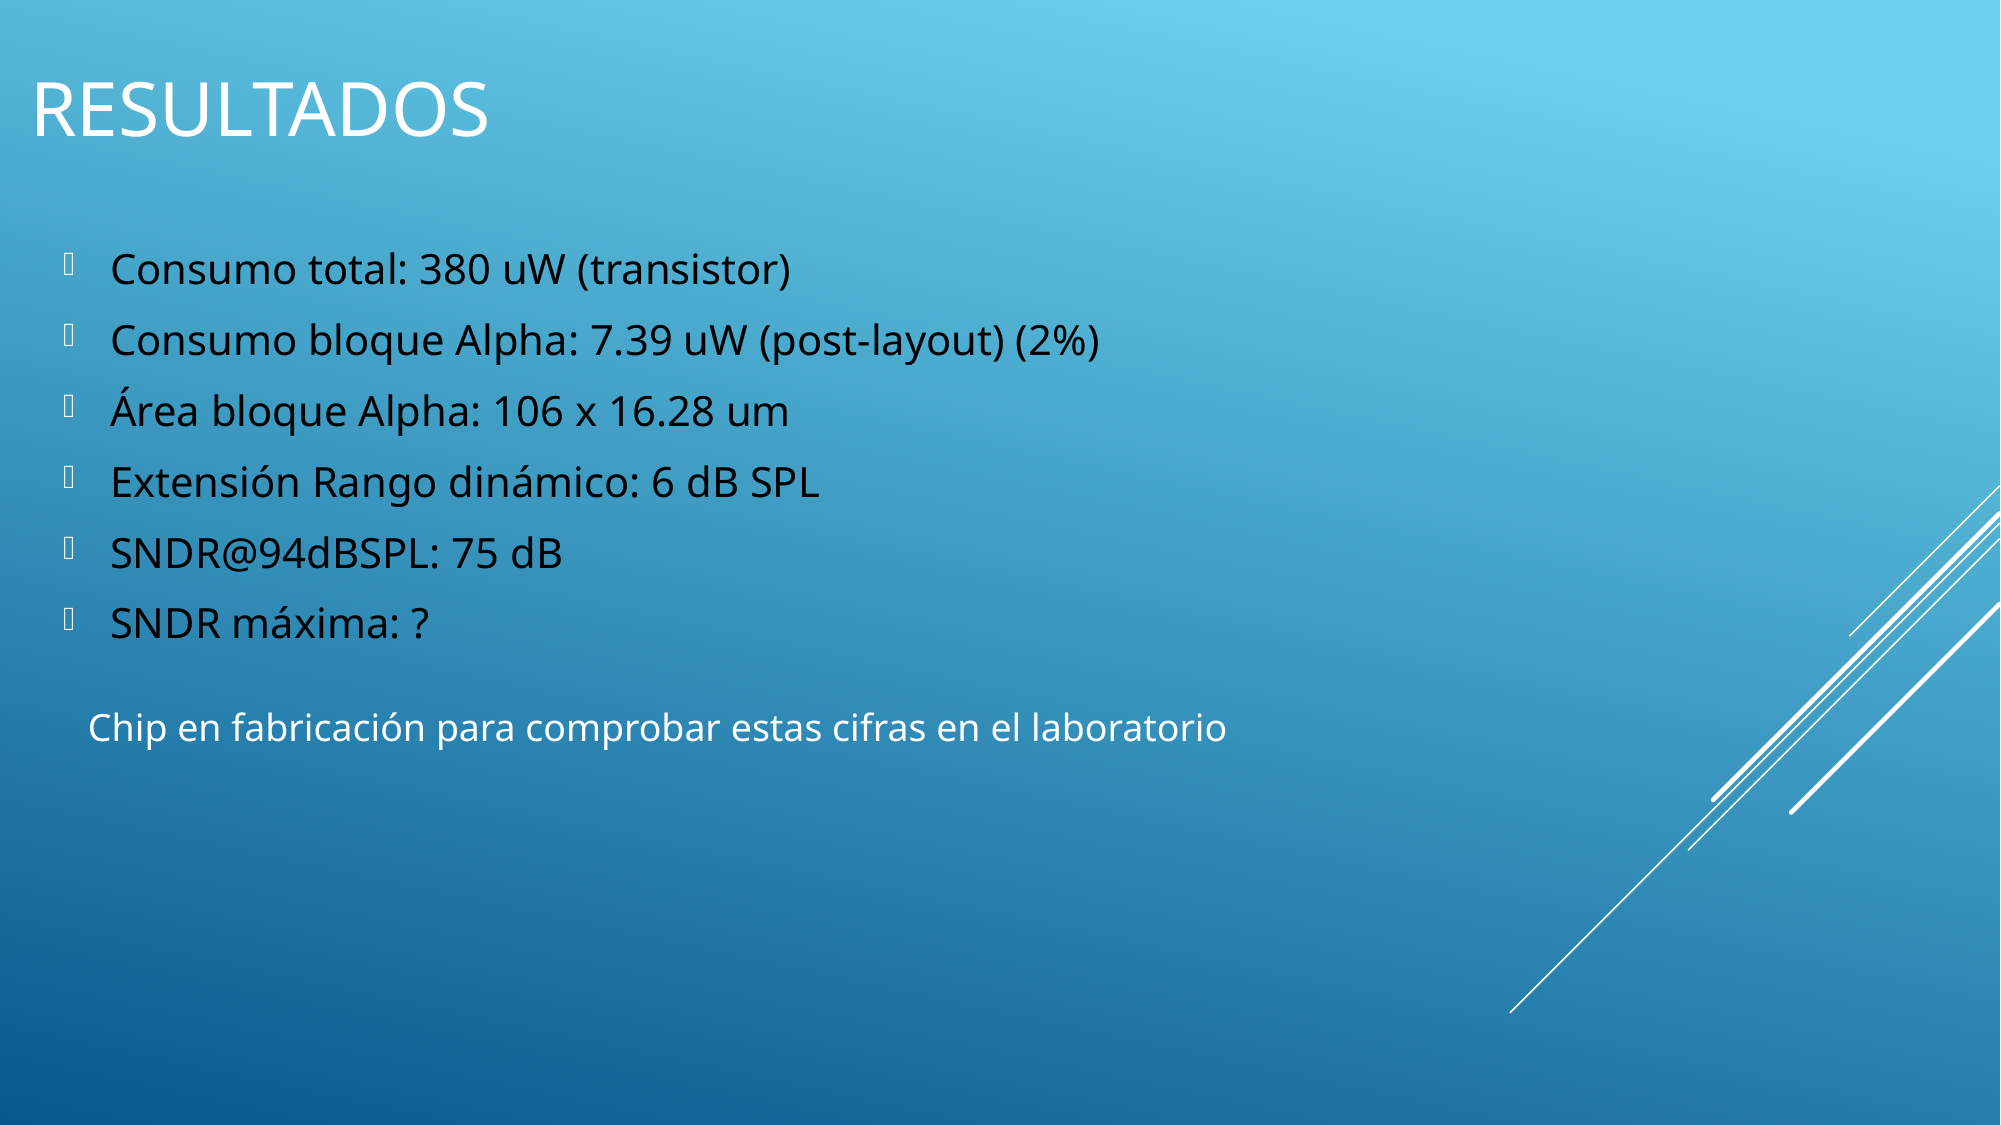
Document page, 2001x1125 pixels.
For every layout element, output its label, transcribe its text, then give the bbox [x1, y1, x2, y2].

text_box [73, 218, 1474, 327]
text_box Chip en fabricación para comprobar estas cifras en el laboratorio [73, 696, 1474, 757]
text_box Consumo total: 380 uW (transistor) Consumo bloque Alpha: 7.39 uW (post-layout) (2%) Área bloque Alpha: 106 x 16.28 um Extensión Rango dinámico: 6 dB SPL SNDR@94dBSPL: 75 dB SNDR máxima: ? [48, 193, 1449, 697]
title Resultados [14, 0, 1816, 231]
